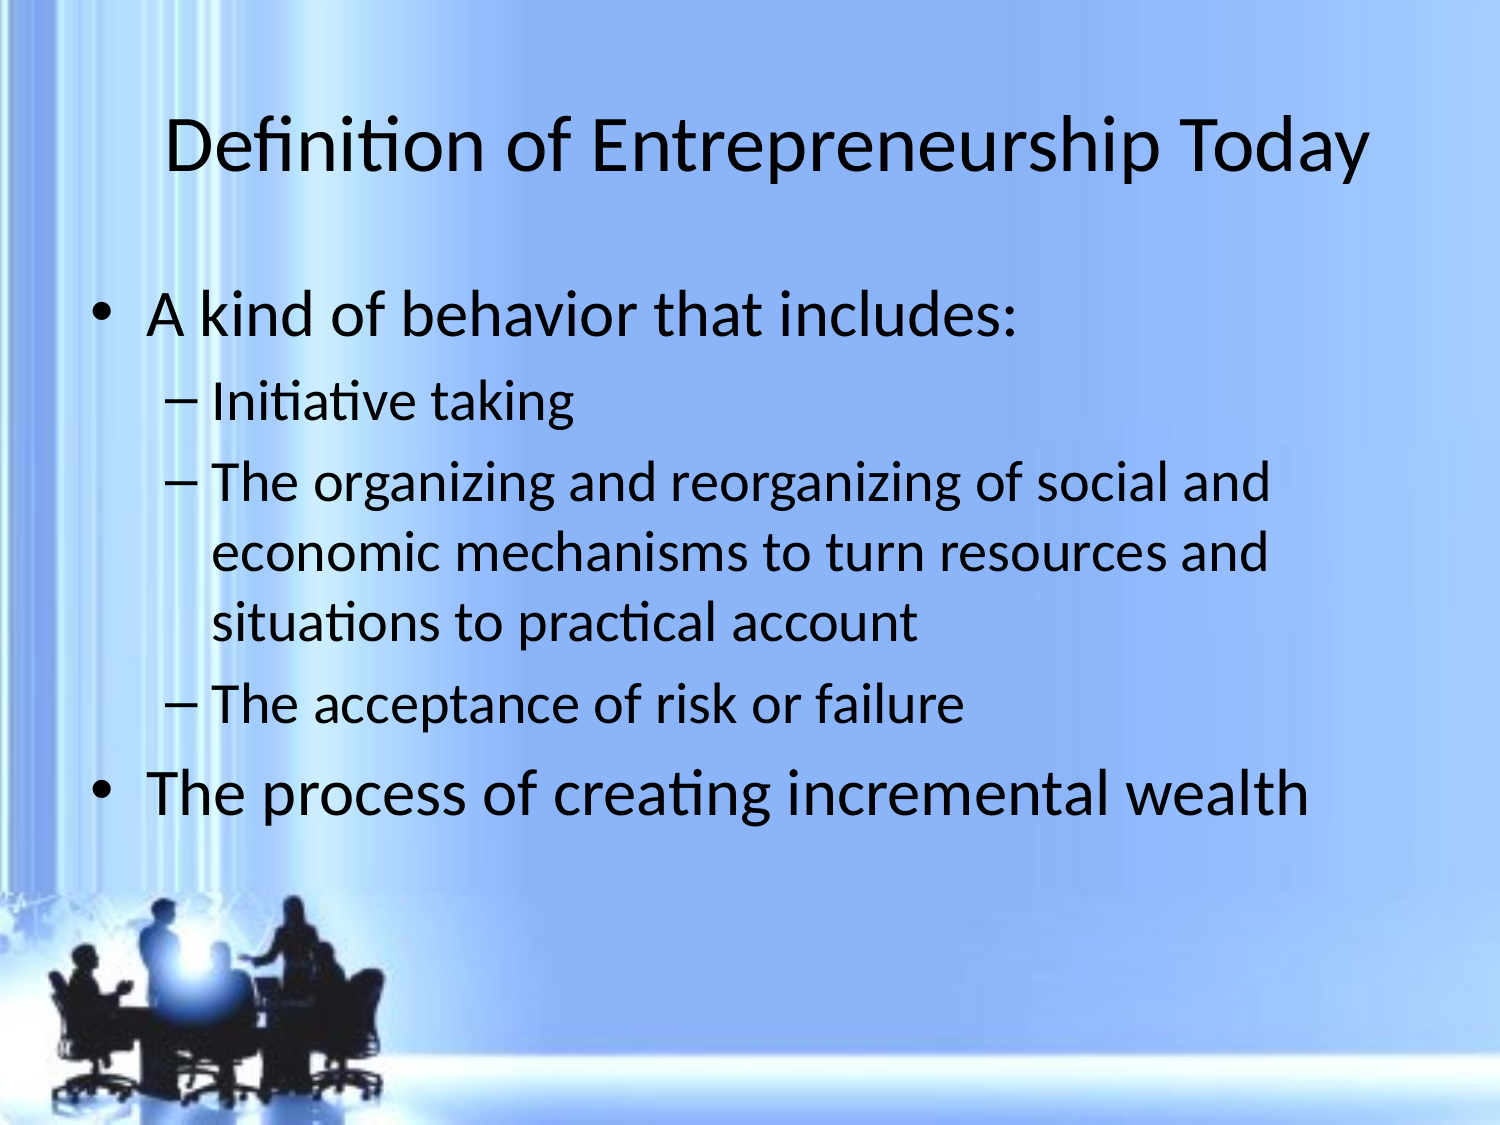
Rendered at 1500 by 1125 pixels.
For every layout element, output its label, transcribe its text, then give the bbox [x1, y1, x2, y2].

picture [0, 0, 1500, 1125]
list A kind of behavior that includes: Initiative taking The organizing and reorganizing of social and economic mechanisms to turn resources and situations to practical account The acceptance of risk or failure The process of creating incremental wealth [75, 262, 1425, 1005]
title Definition of Entrepreneurship Today [75, 45, 1463, 233]
